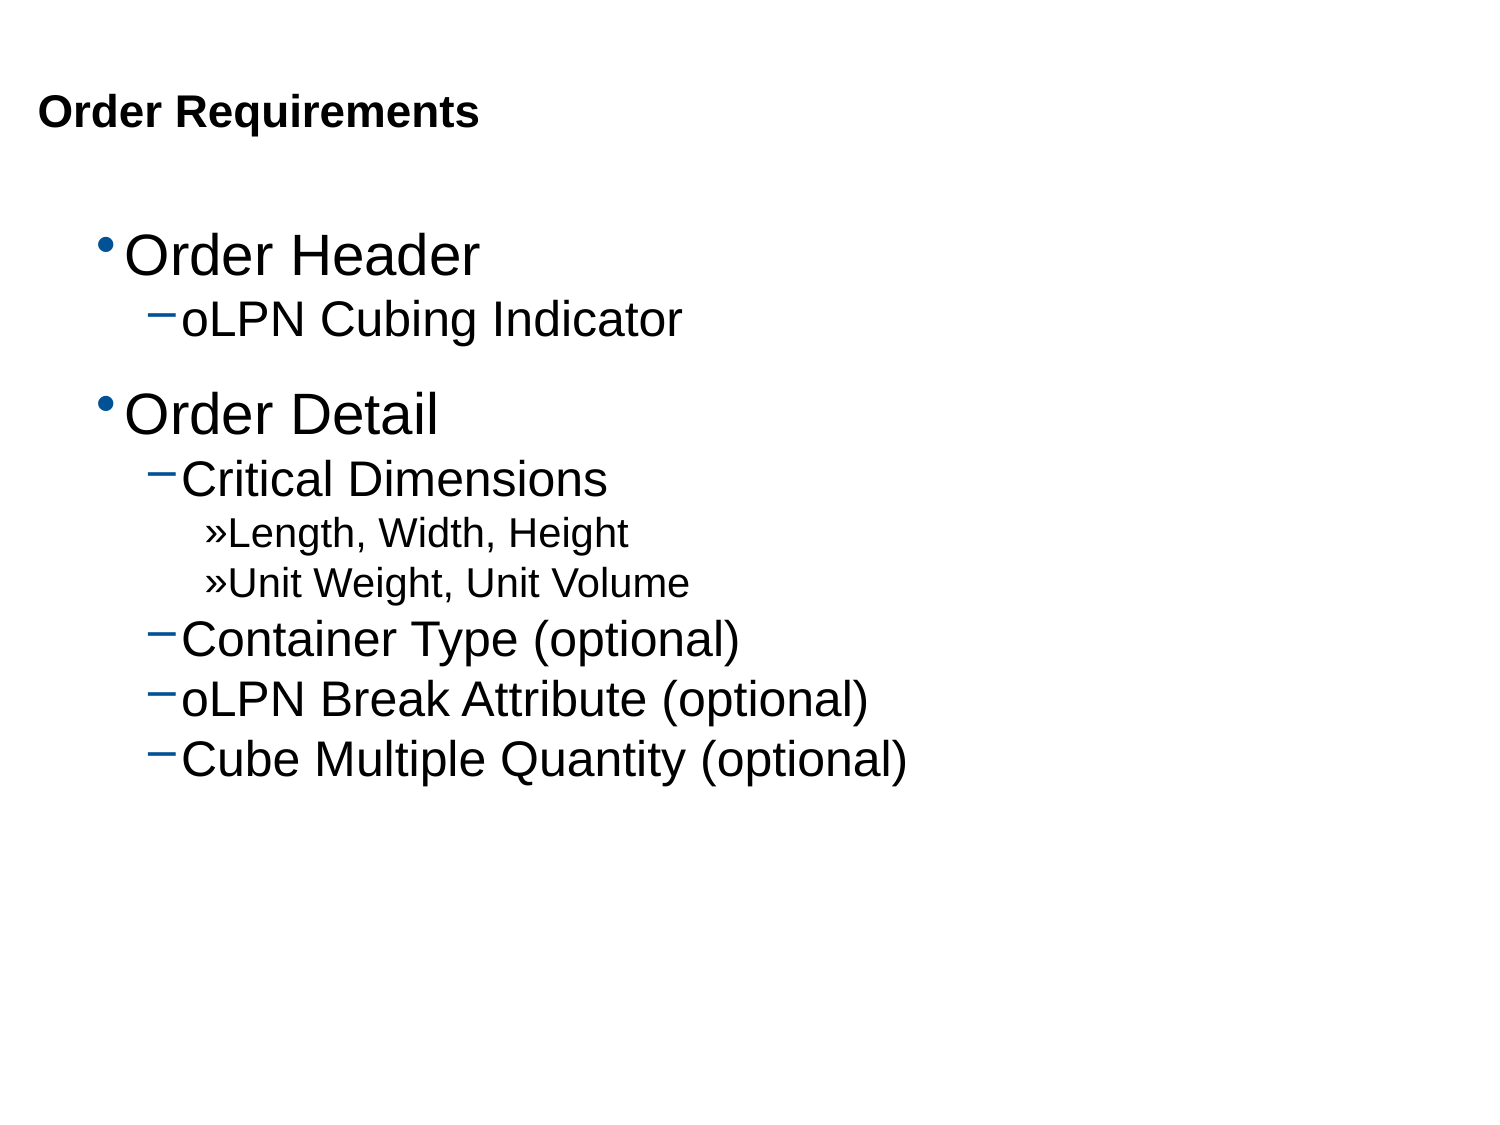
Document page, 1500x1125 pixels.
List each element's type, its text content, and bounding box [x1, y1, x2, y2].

list Order Header oLPN Cubing Indicator Order Detail Critical Dimensions Length, Width, Height Unit Weight, Unit Volume Container Type (optional) oLPN Break Attribute (optional) Cube Multiple Quantity (optional) [80, 209, 1359, 990]
title Order Requirements [22, 74, 1421, 124]
